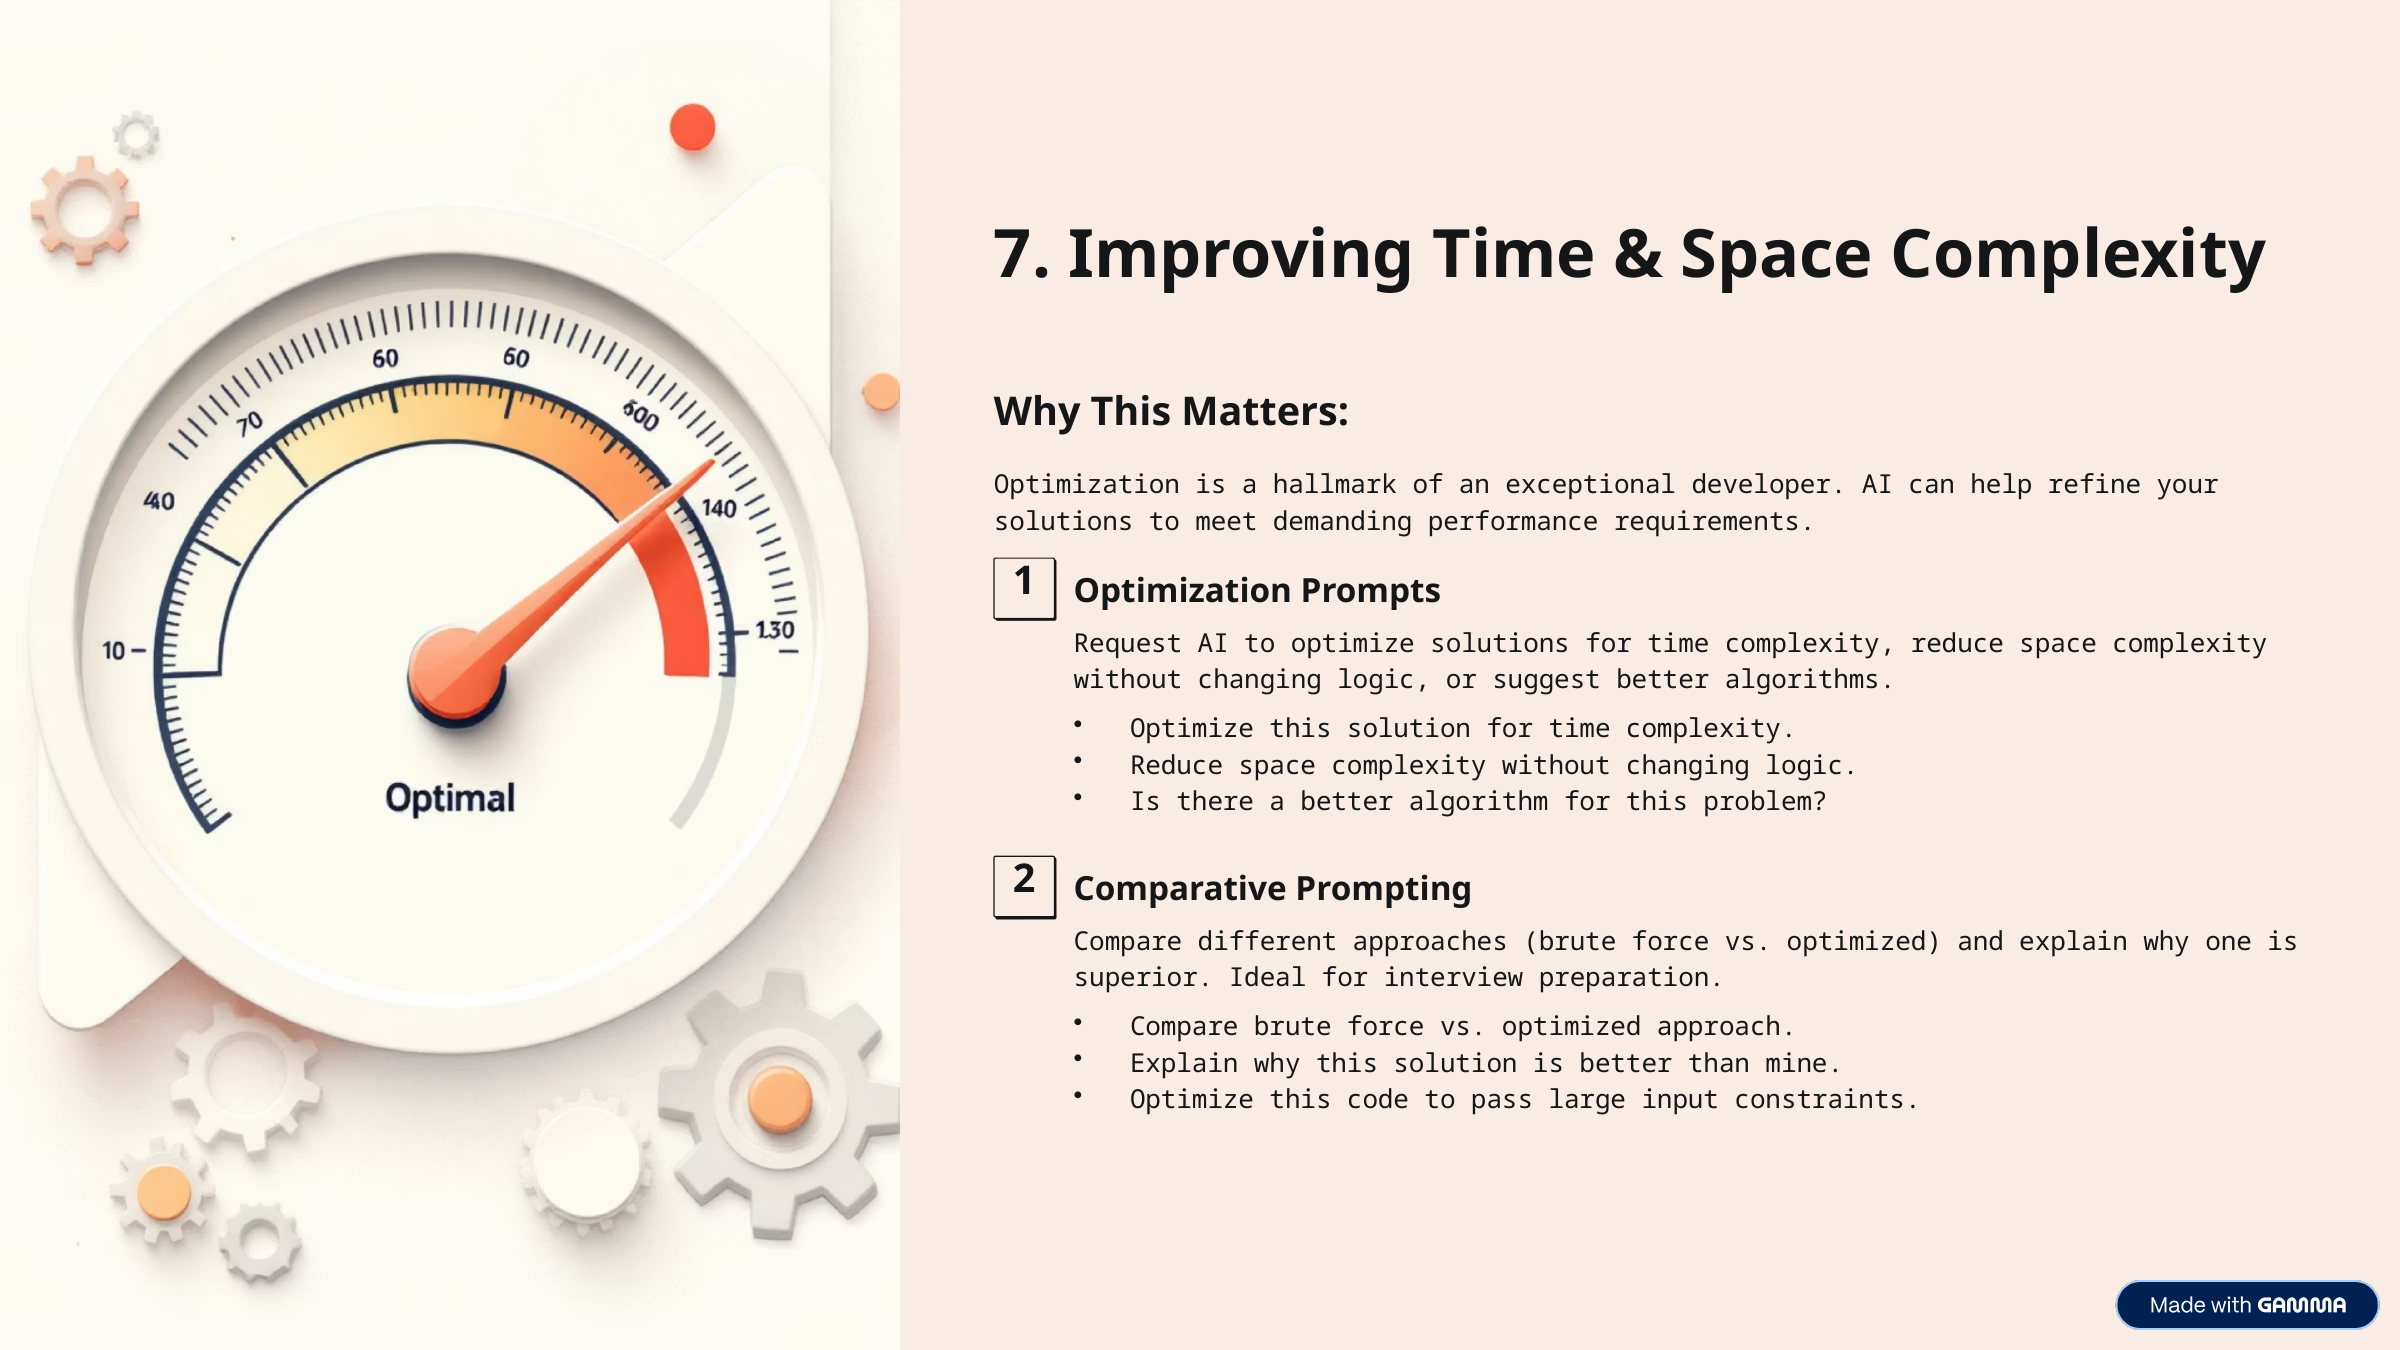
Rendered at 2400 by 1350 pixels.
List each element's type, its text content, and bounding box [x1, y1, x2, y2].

text_box 1 [1003, 563, 1045, 614]
text_box Optimization Prompts [1073, 567, 1478, 610]
text_box [994, 558, 1055, 619]
text_box Comparative Prompting [1073, 865, 1511, 908]
picture [0, 0, 900, 1350]
text_box Why This Matters: [994, 382, 1397, 434]
text_box 2 [1003, 861, 1045, 912]
text_box [994, 856, 1055, 917]
text_box Optimize this solution for time complexity. Reduce space complexity without changing logic. Is there a better algorithm for this problem? [1073, 706, 2306, 818]
text_box Optimization is a hallmark of an exceptional developer. AI can help refine your solutions to meet demanding performance requirements. [993, 462, 2306, 537]
text_box Request AI to optimize solutions for time complexity, reduce space complexity without changing logic, or suggest better algorithms. [1073, 620, 2306, 695]
text_box Compare brute force vs. optimized approach. Explain why this solution is better than mine. Optimize this code to pass large input constraints. [1073, 1004, 2306, 1116]
text_box 7. Improving Time & Space Complexity [993, 207, 2306, 375]
text_box Compare different approaches (brute force vs. optimized) and explain why one is superior. Ideal for interview preparation. [1073, 919, 2306, 994]
picture [2106, 1271, 2389, 1339]
